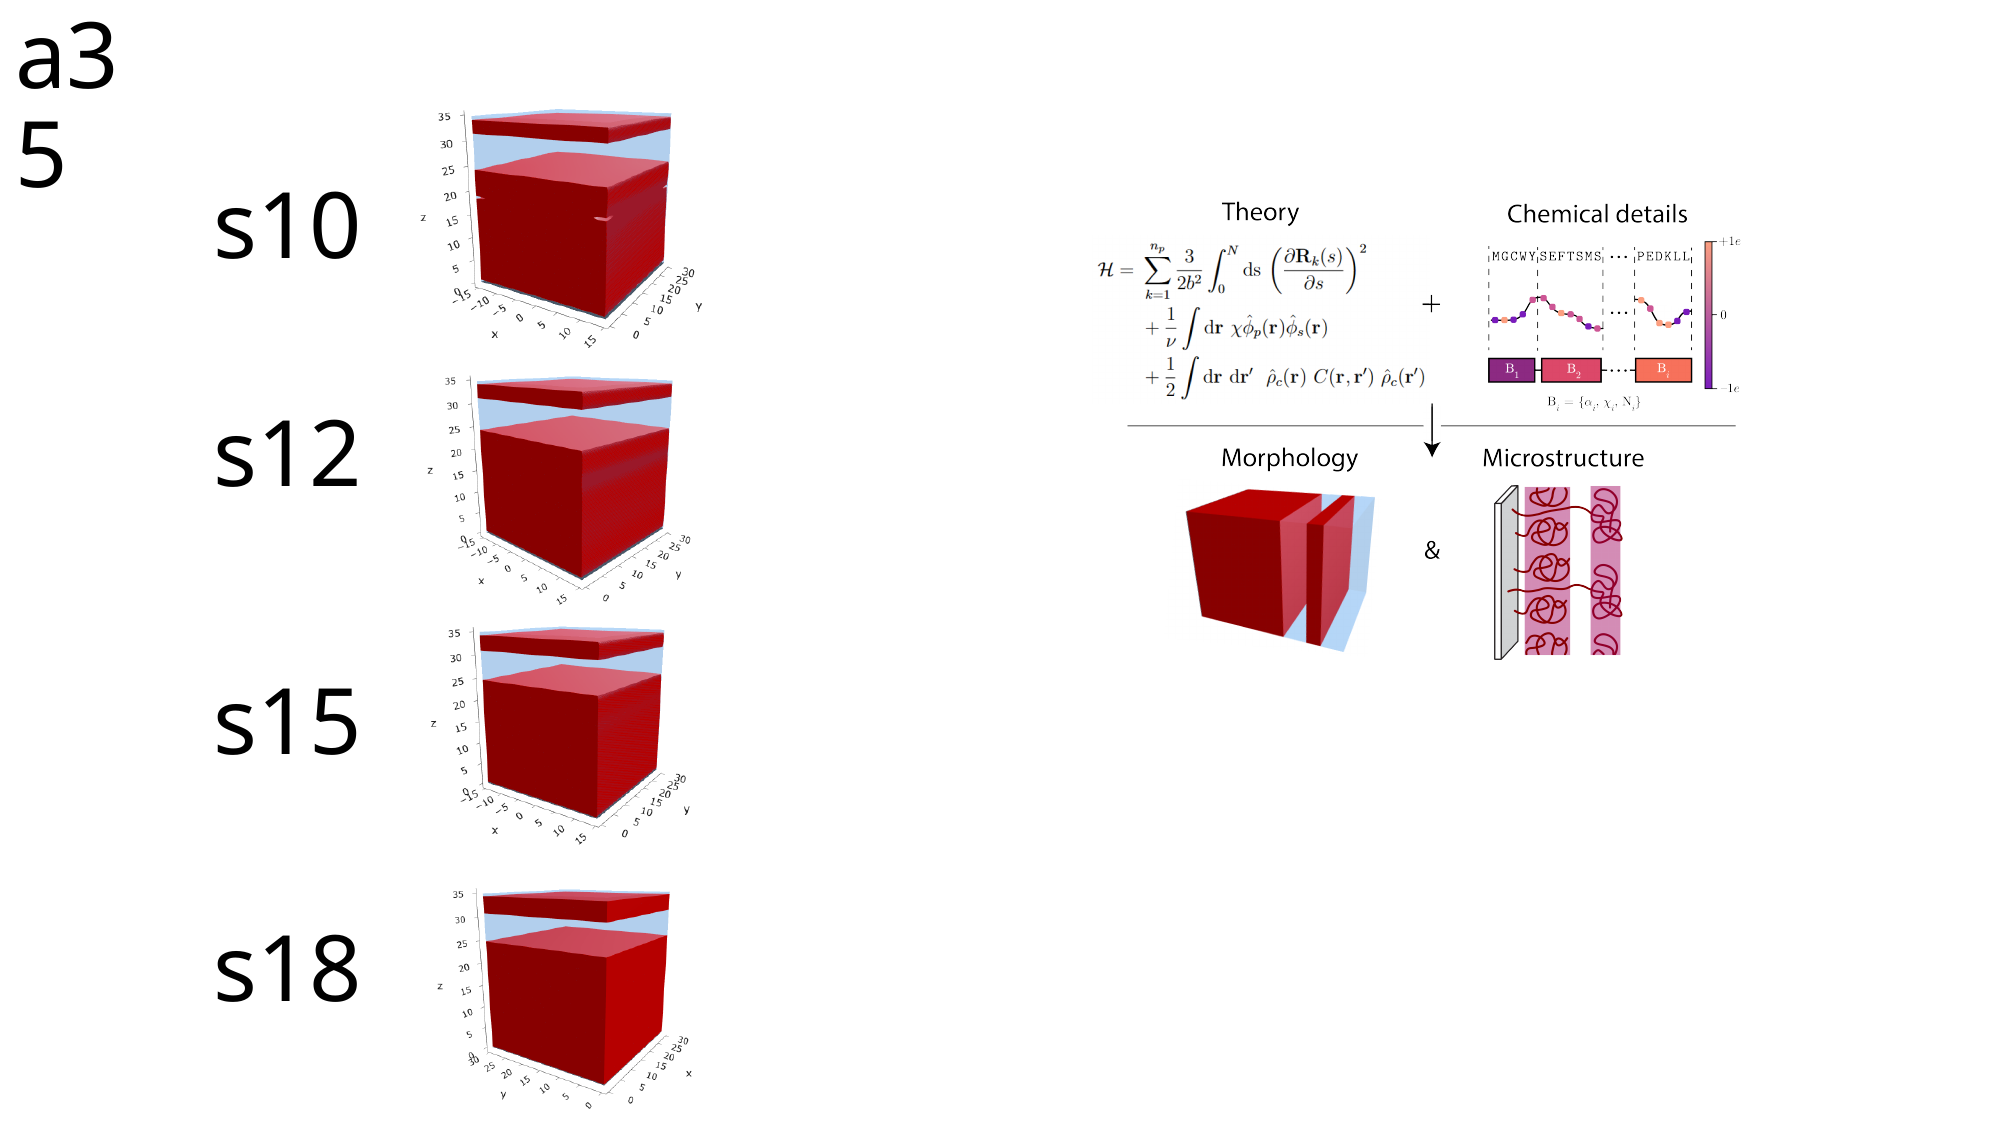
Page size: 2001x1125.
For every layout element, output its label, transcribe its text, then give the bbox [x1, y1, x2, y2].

title a35 [0, 0, 170, 218]
text_box s12 [198, 347, 413, 565]
picture [425, 616, 692, 845]
picture [425, 367, 692, 607]
picture [1092, 198, 1741, 660]
picture [425, 873, 692, 1112]
picture [413, 102, 704, 351]
text_box s10 [198, 120, 413, 338]
text_box s15 [198, 616, 413, 834]
text_box s18 [198, 863, 413, 1081]
